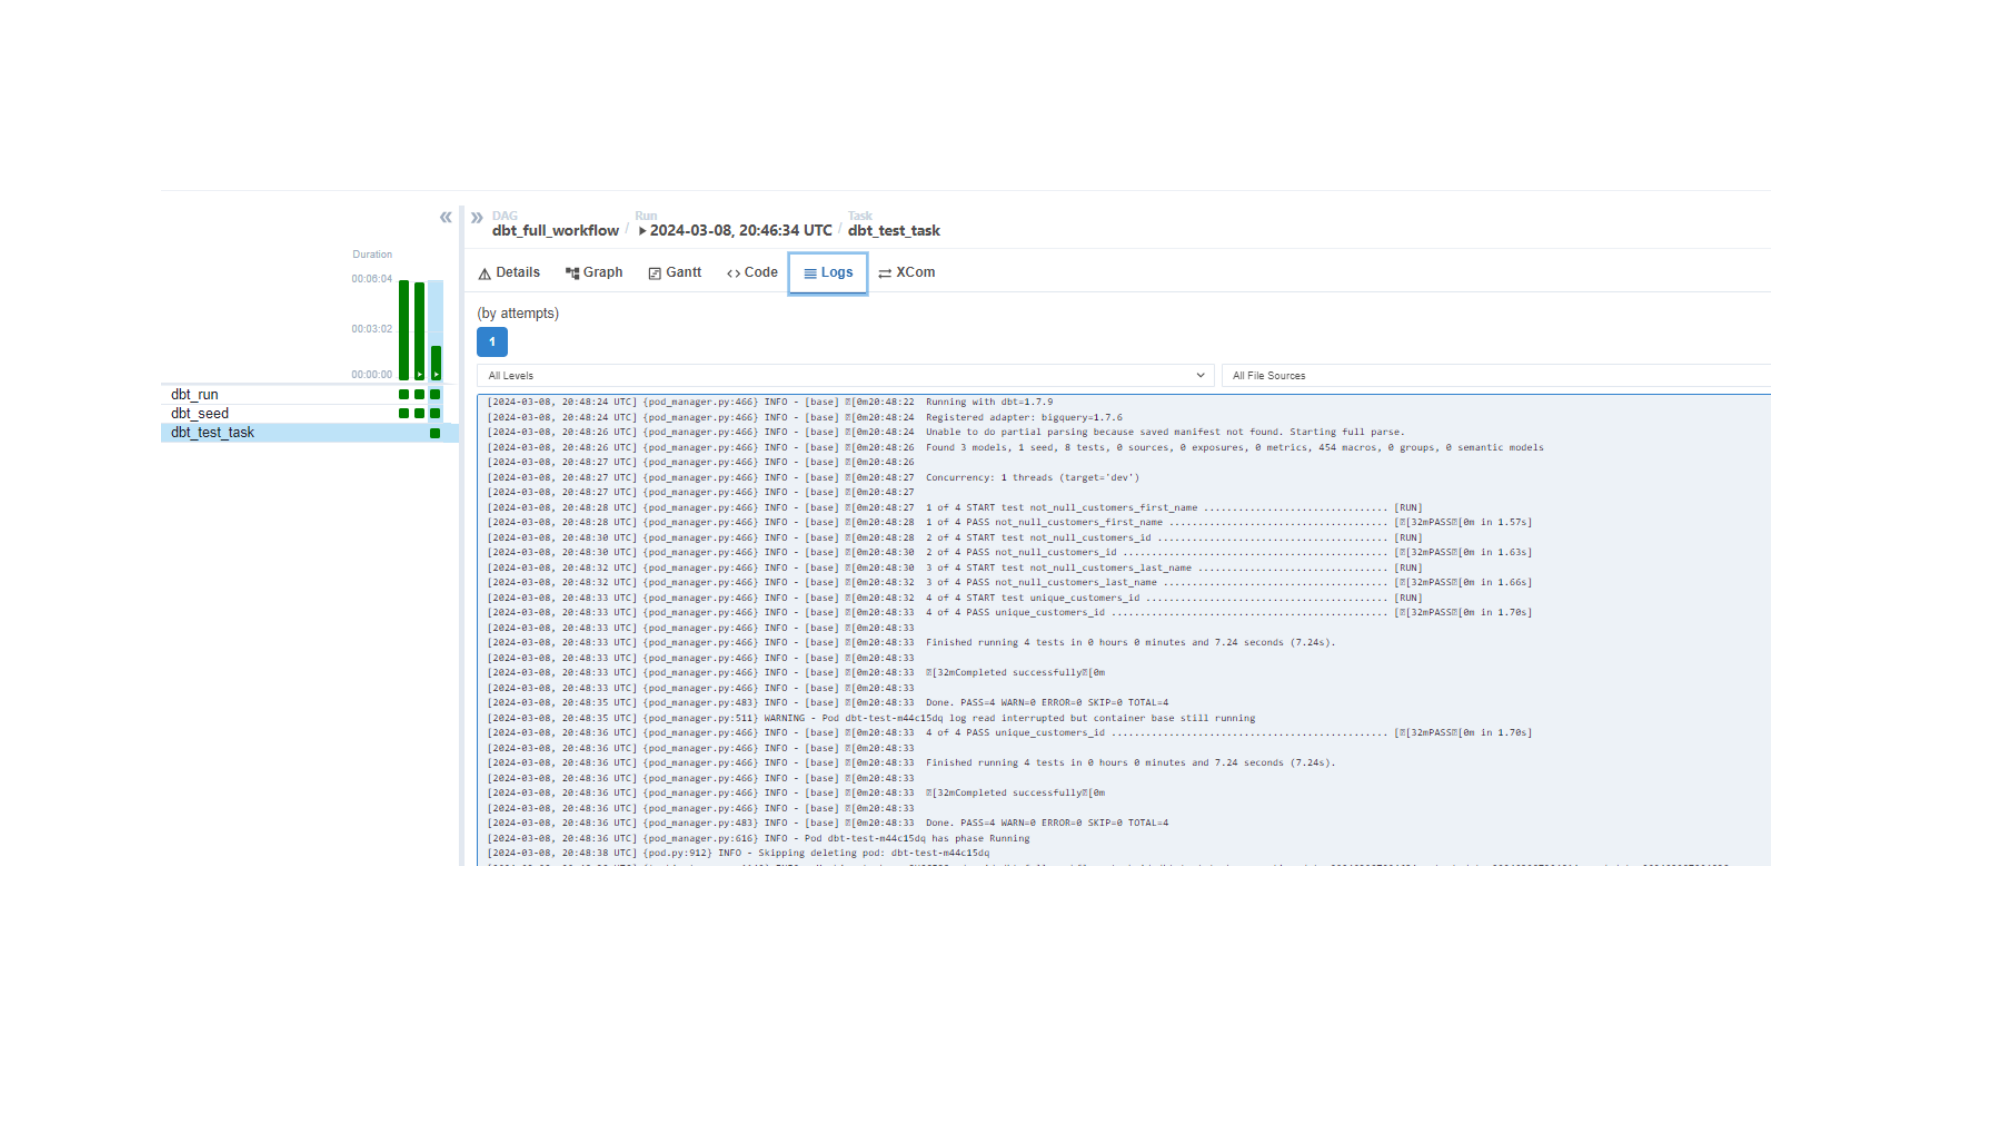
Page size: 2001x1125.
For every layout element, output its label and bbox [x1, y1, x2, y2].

picture [161, 190, 1772, 866]
